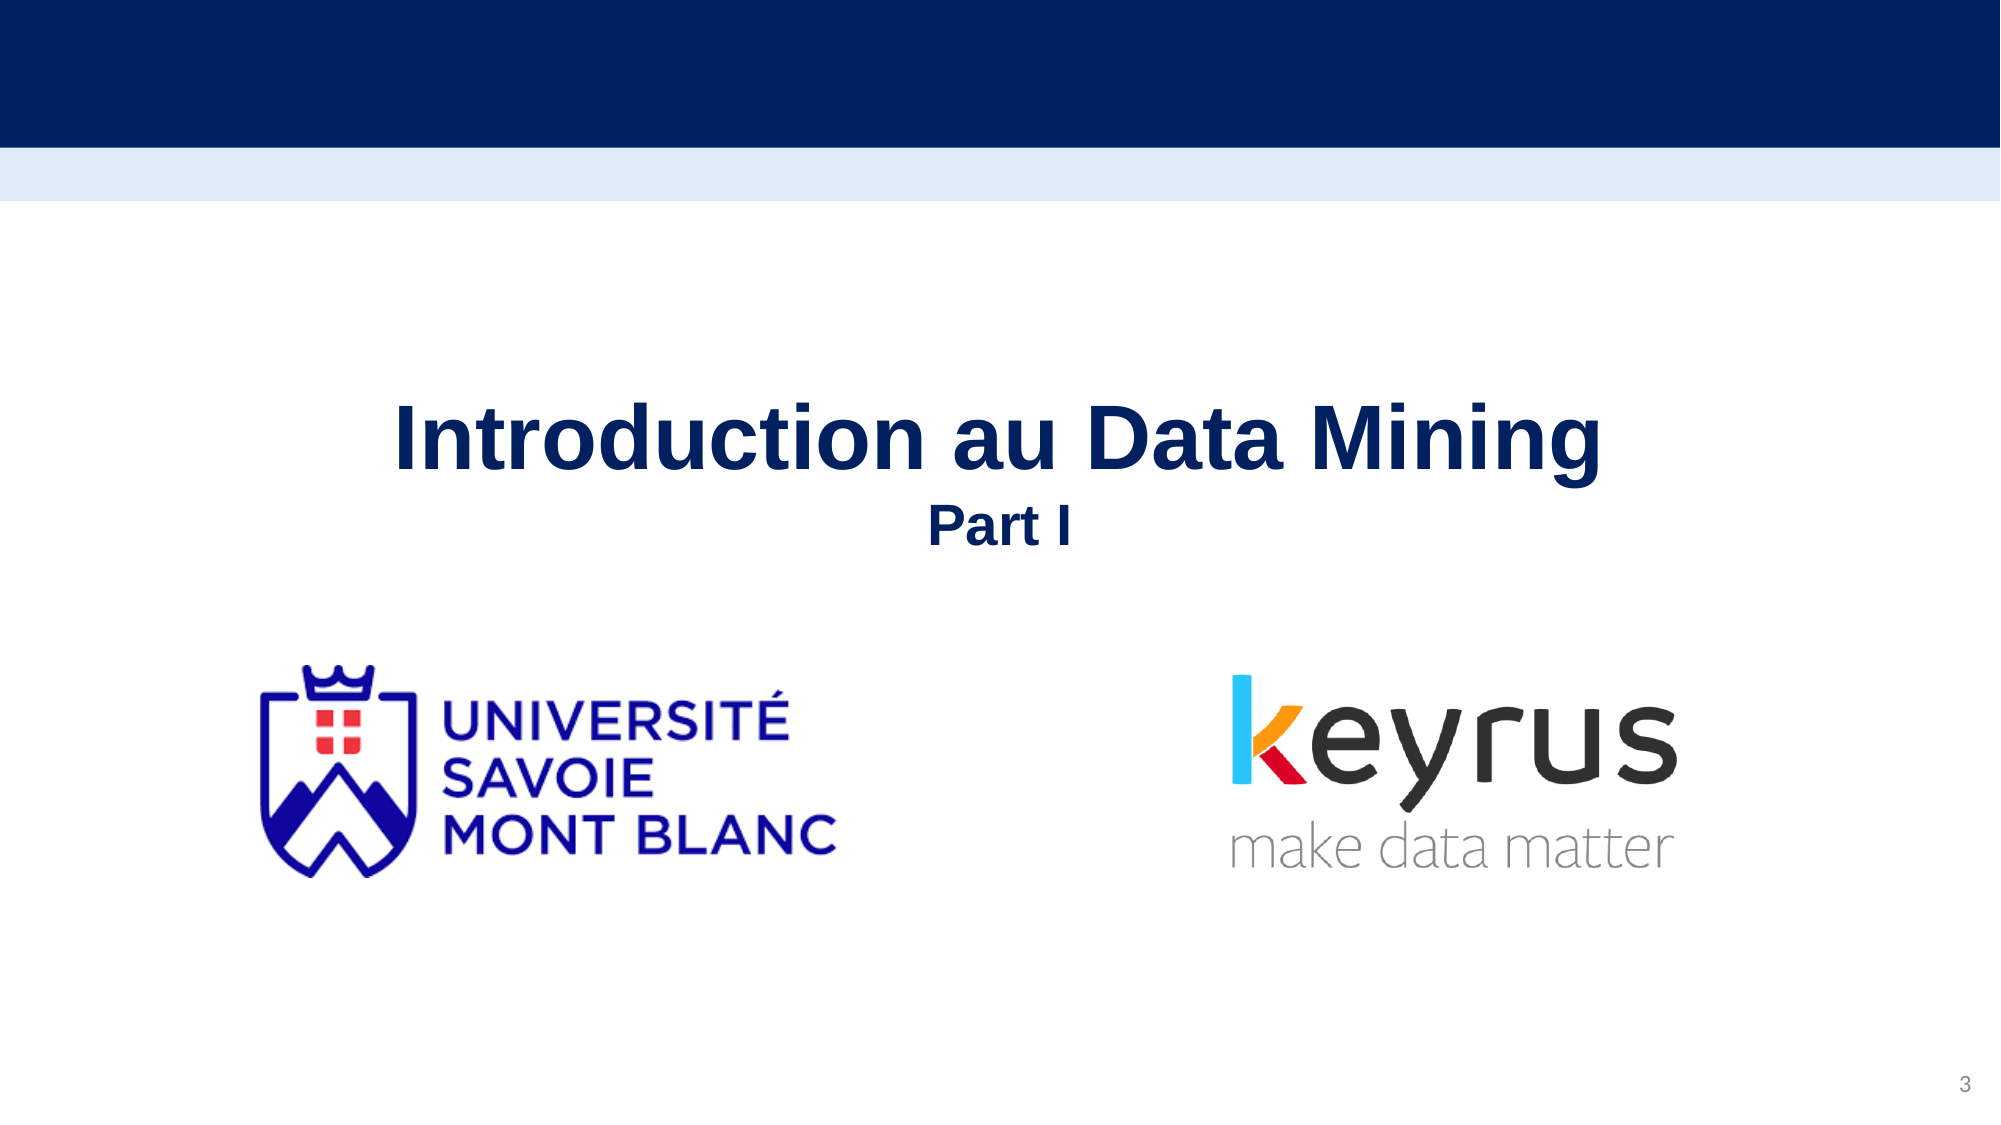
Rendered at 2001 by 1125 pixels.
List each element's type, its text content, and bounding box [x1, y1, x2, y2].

text_box Introduction au Data Mining Part I [0, 370, 2000, 565]
picture [1144, 606, 1762, 943]
text_box [0, 0, 2000, 149]
slide_number 3 [1536, 1053, 1987, 1113]
text_box [0, 149, 2000, 202]
picture [260, 665, 837, 878]
